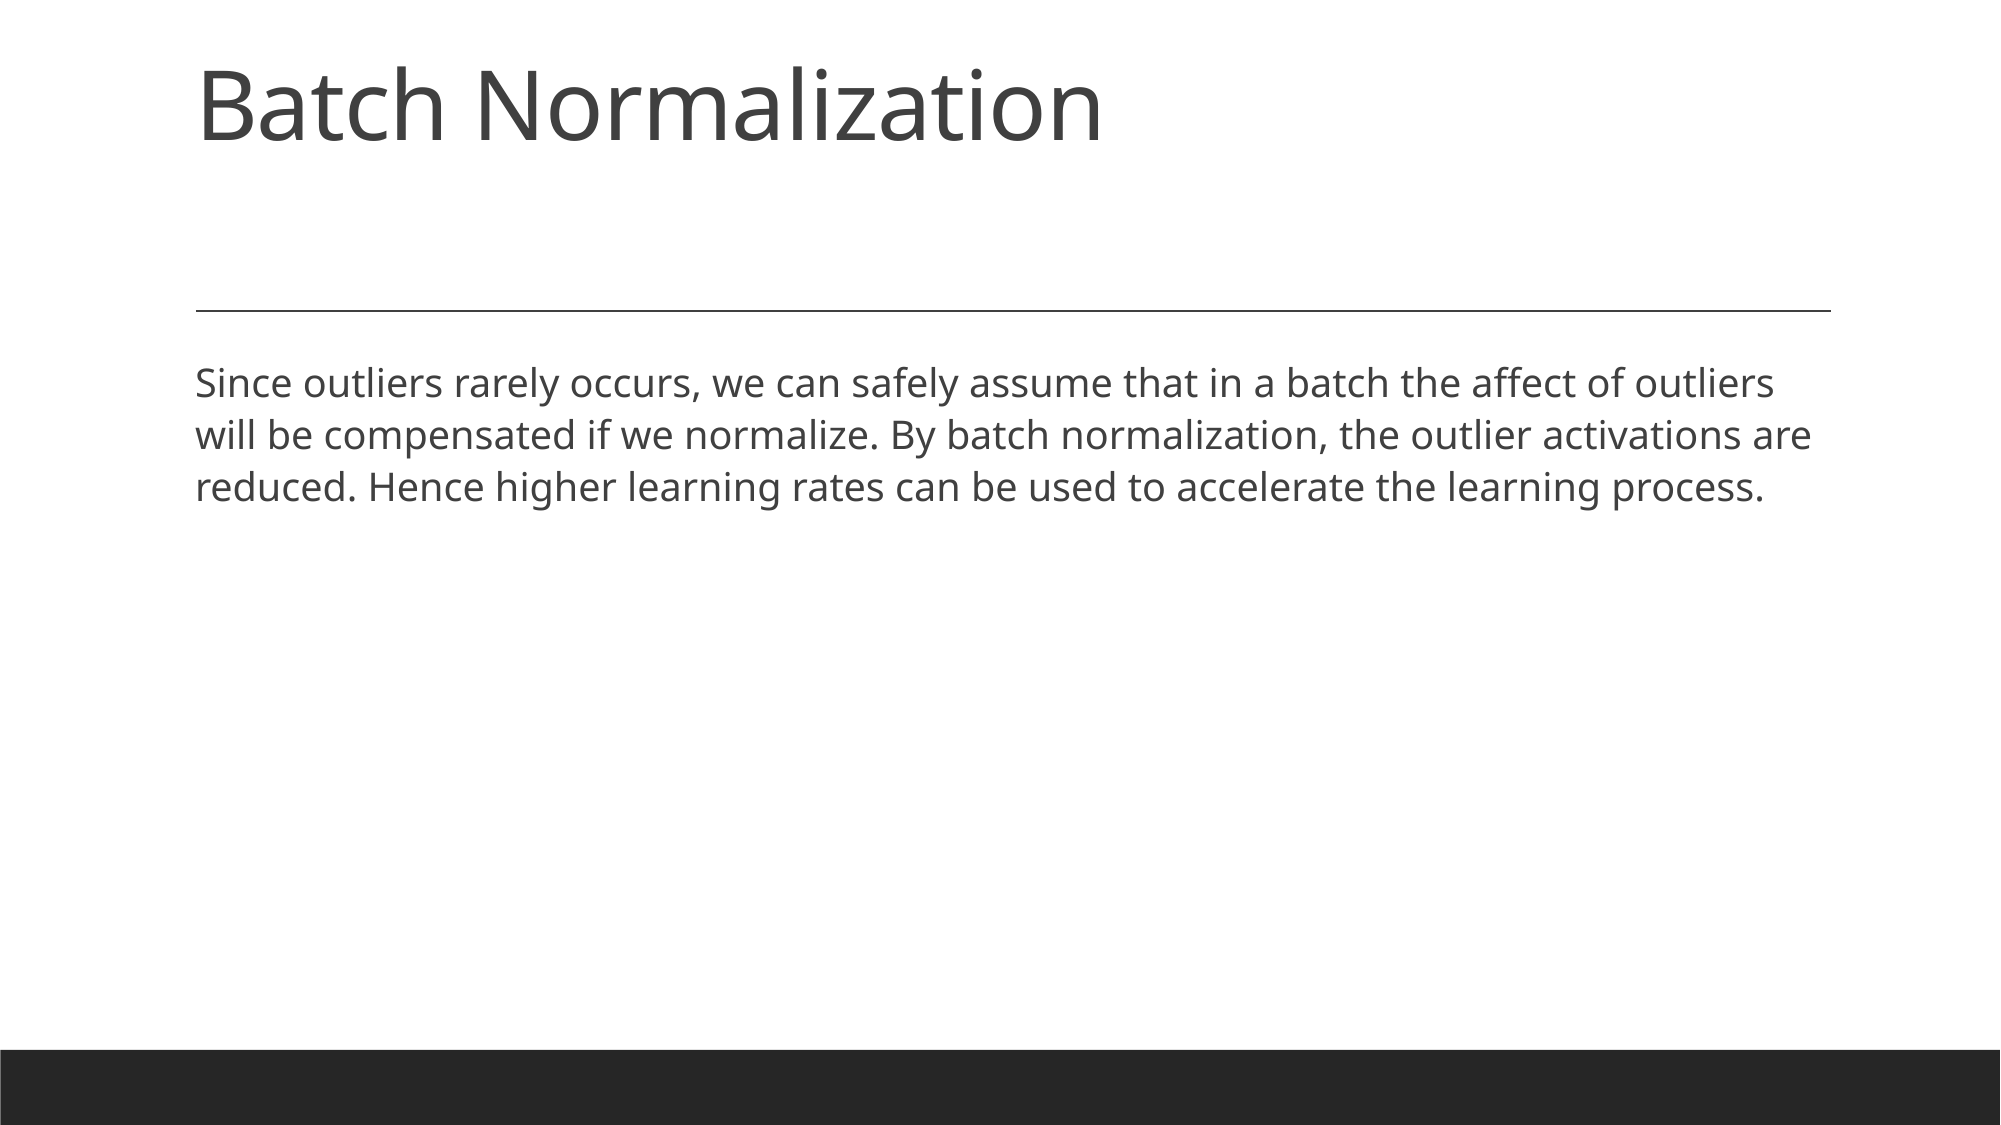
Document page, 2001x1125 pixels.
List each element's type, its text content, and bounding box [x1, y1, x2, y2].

list Since outliers rarely occurs, we can safely assume that in a batch the affect of outliers will be compensated if we normalize. By batch normalization, the outlier activations are reduced. Hence higher learning rates can be used to accelerate the learning process. [180, 345, 1830, 963]
title Batch Normalization [180, 47, 1830, 285]
